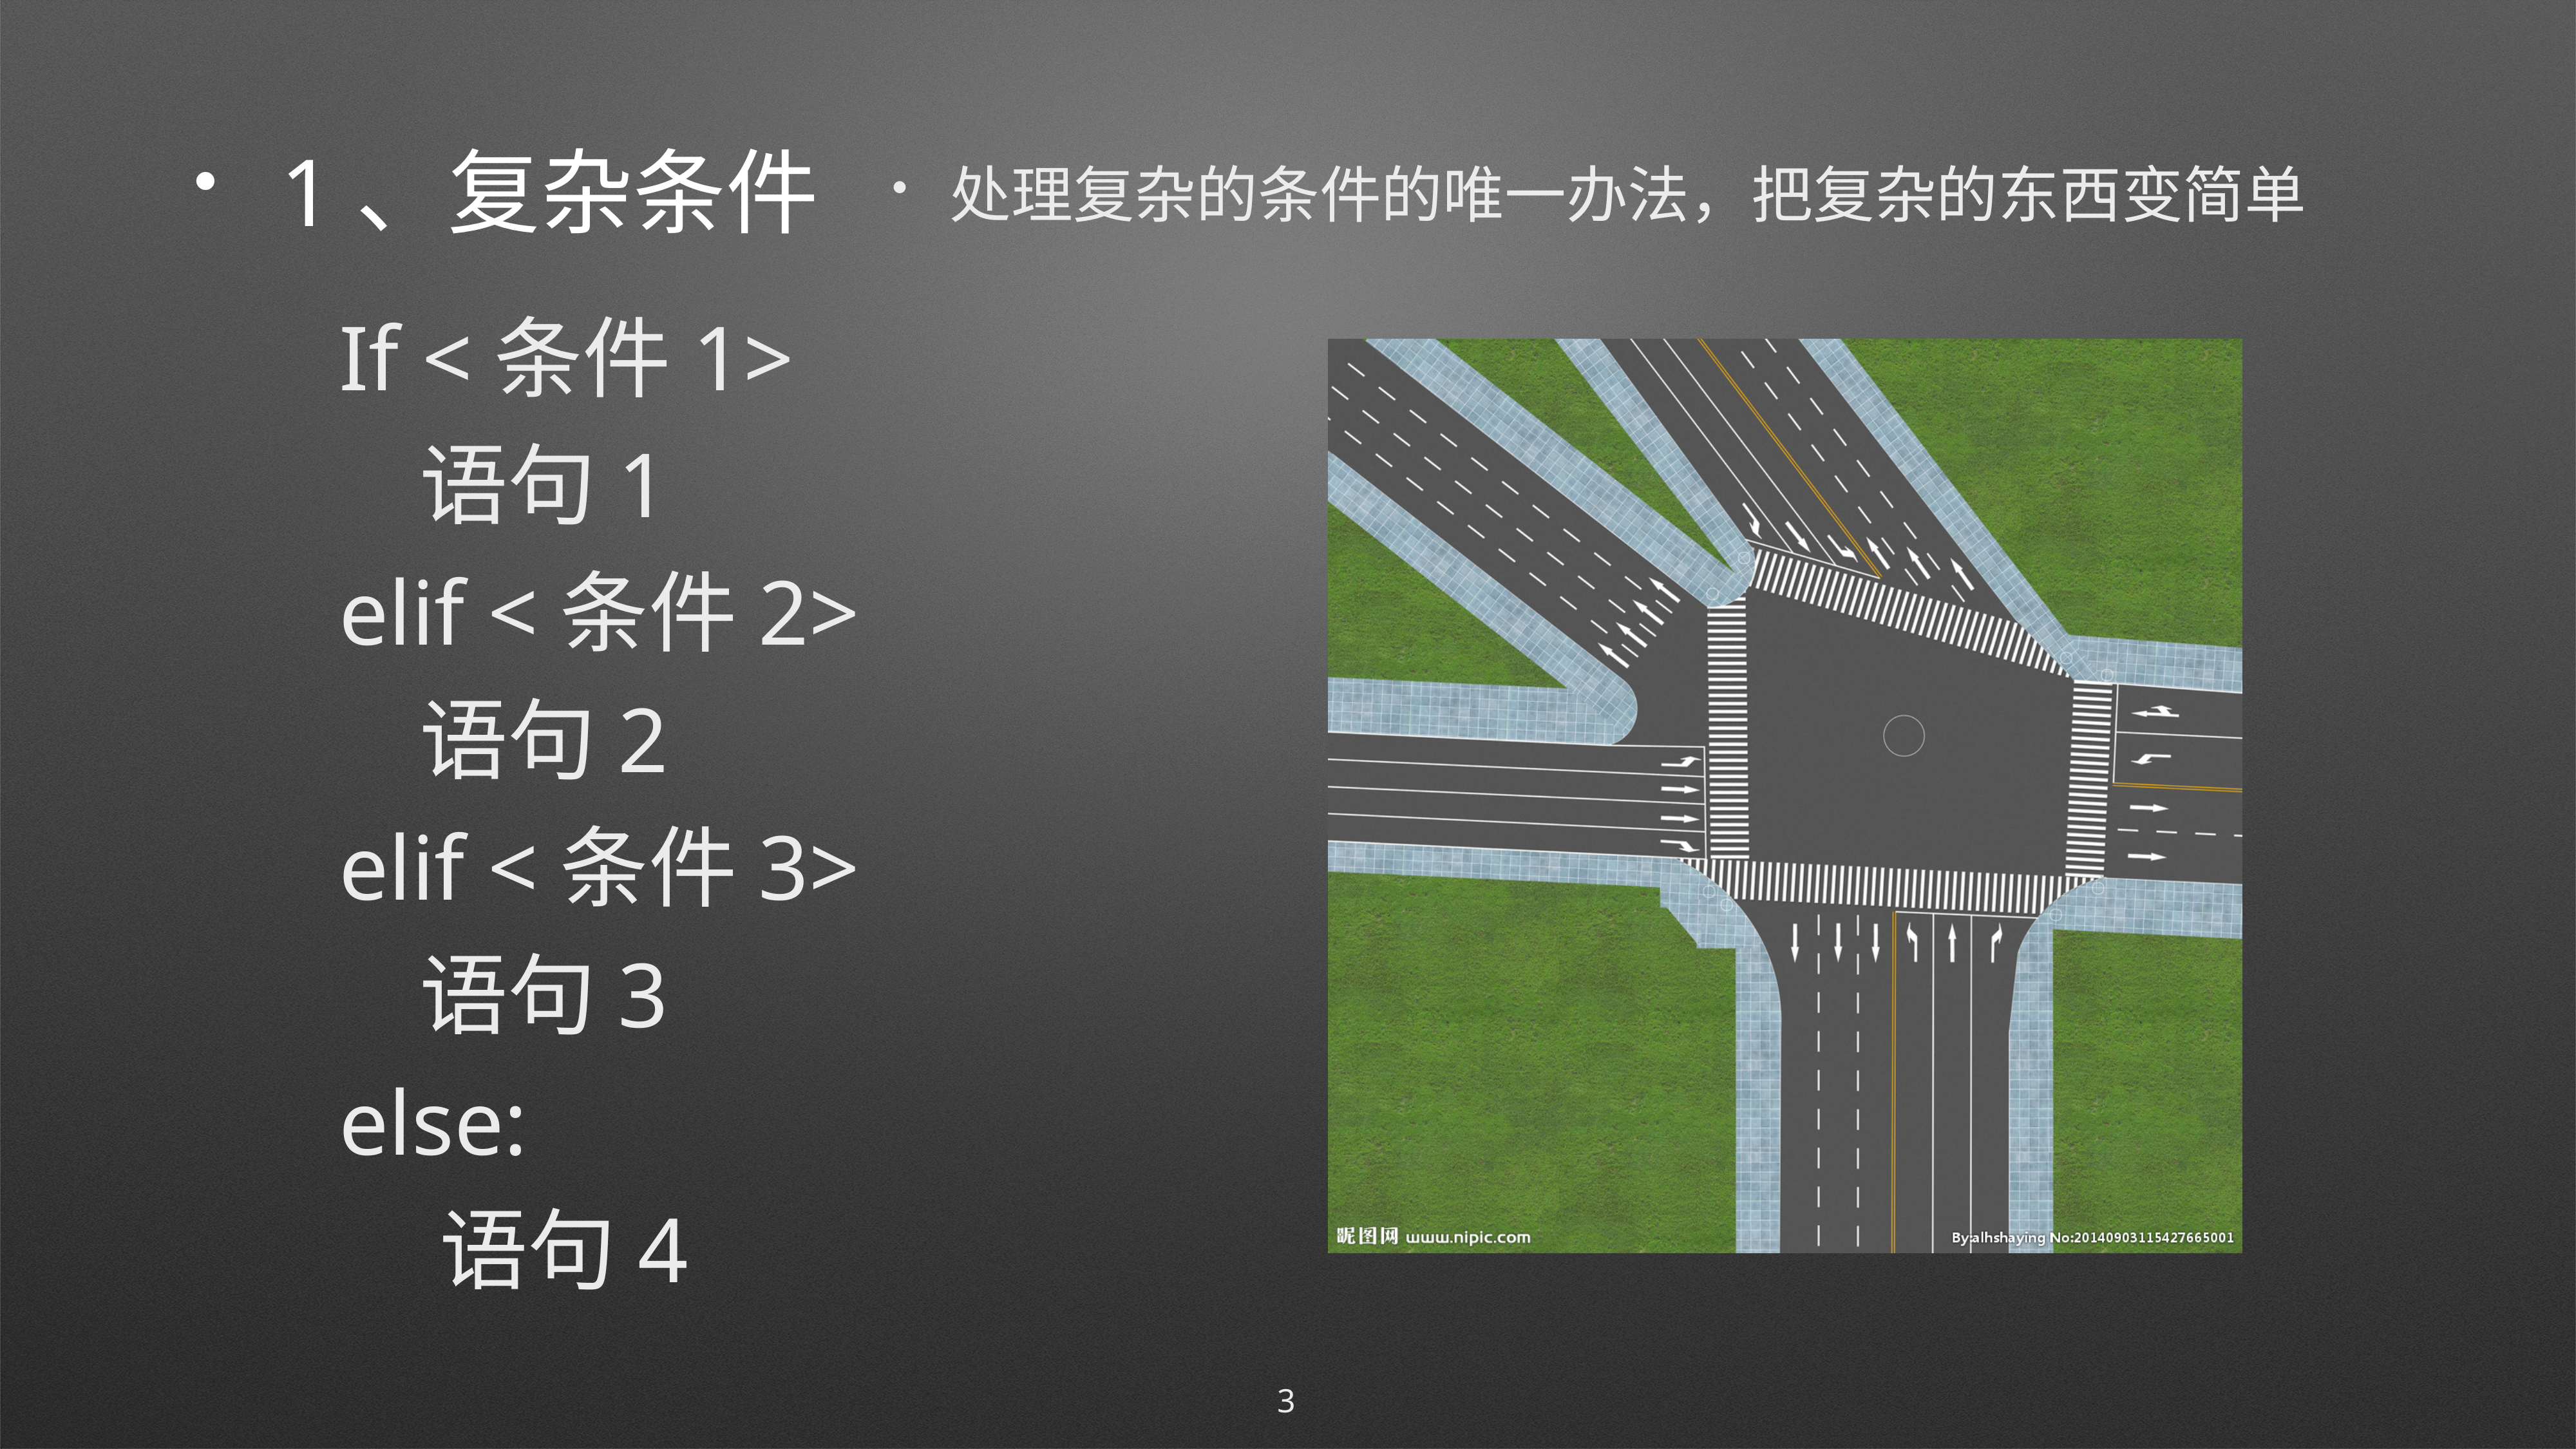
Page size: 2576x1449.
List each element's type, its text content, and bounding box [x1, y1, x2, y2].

title 1、复杂条件 [150, 79, 875, 278]
slide_number 3 [1271, 1378, 1303, 1428]
text_box If <条件1> 语句1 elif <条件2> 语句2 elif <条件3> 语句3 else: 语句4 [333, 327, 1111, 1253]
list 处理复杂的条件的唯一办法，把复杂的东西变简单 [886, 108, 2517, 278]
picture [0, 0, 2576, 1449]
